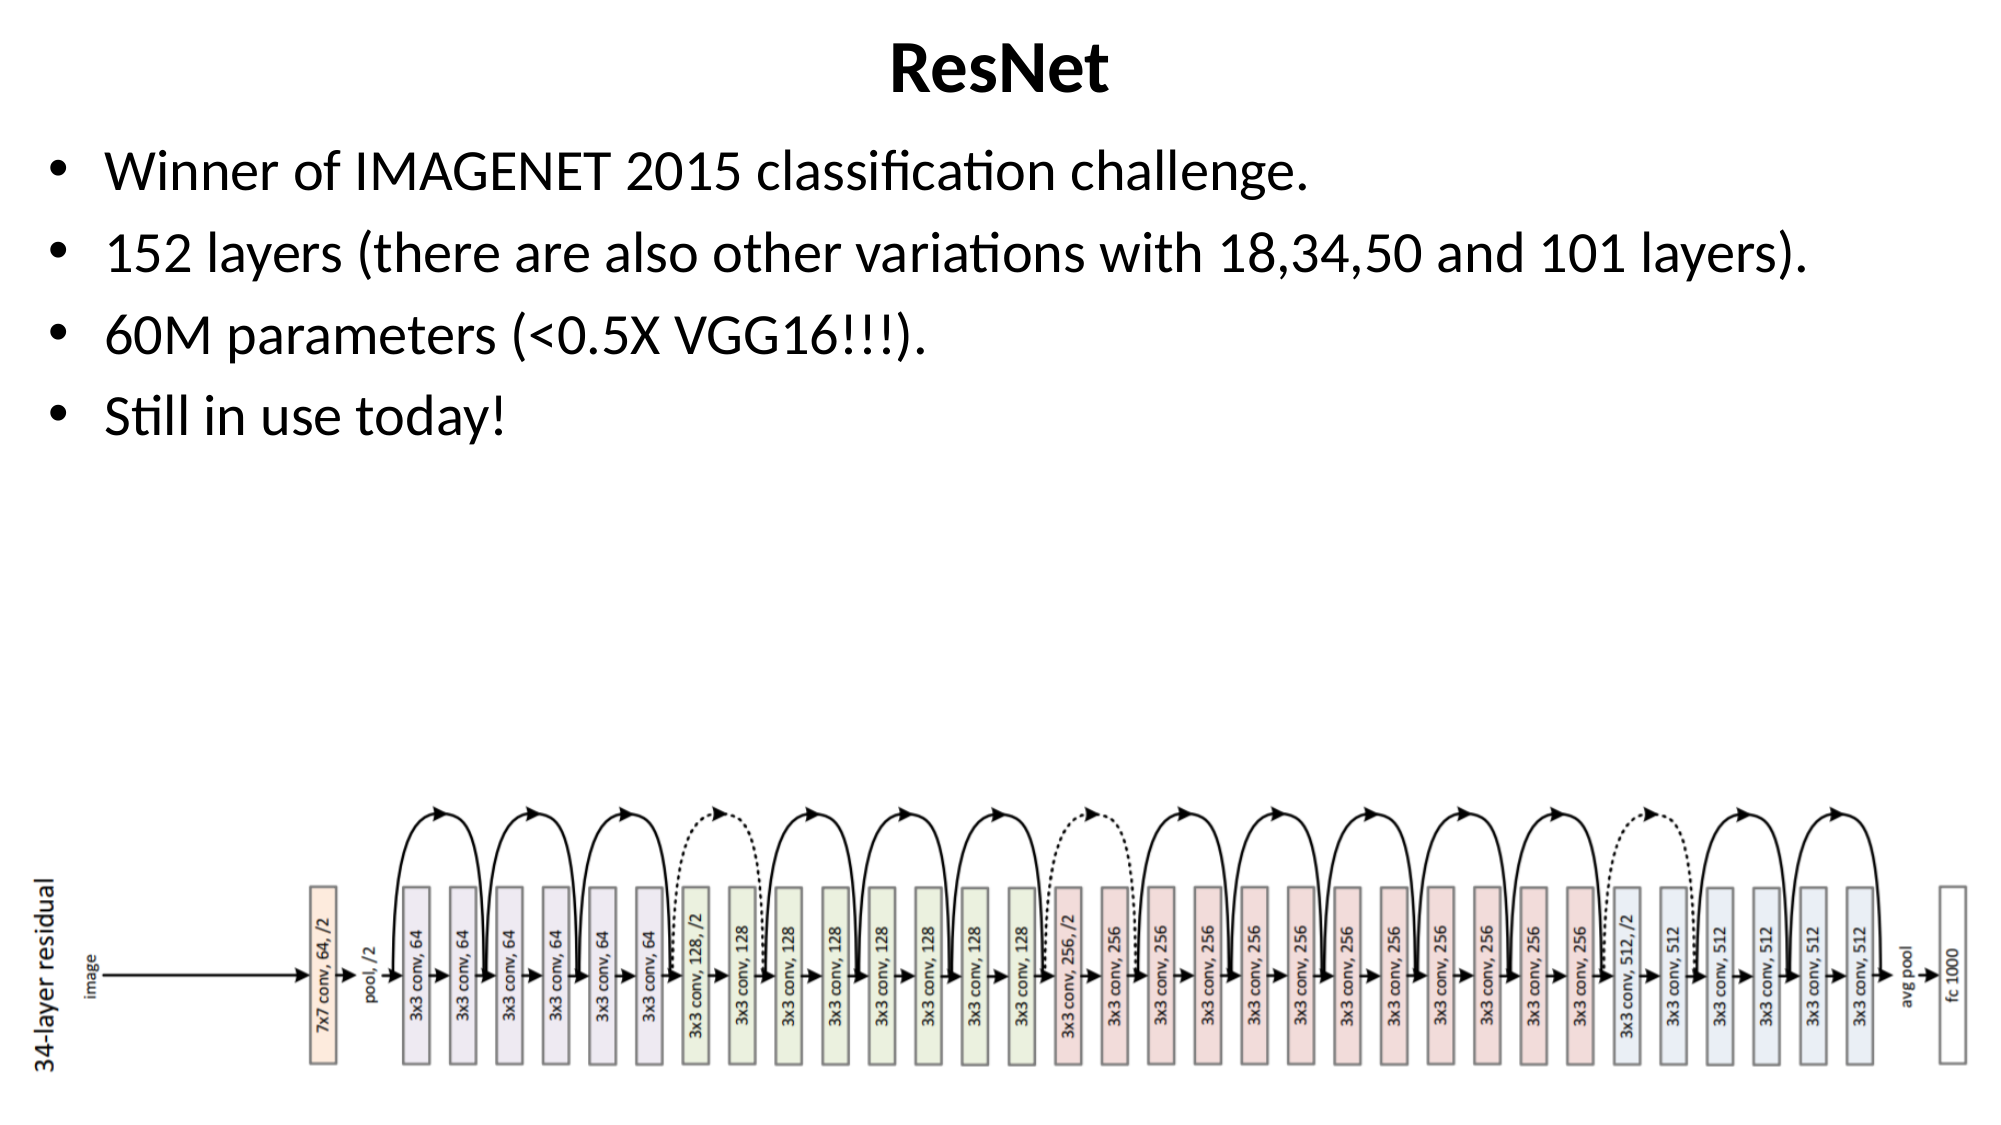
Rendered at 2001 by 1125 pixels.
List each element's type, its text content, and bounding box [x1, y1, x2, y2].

picture [0, 763, 2000, 1125]
list Winner of IMAGENET 2015 classification challenge. 152 layers (there are also other variations with 18,34,50 and 101 layers). 60M parameters (<0.5X VGG16!!!). Still in use today! [33, 125, 1967, 760]
title ResNet [33, 0, 1967, 125]
